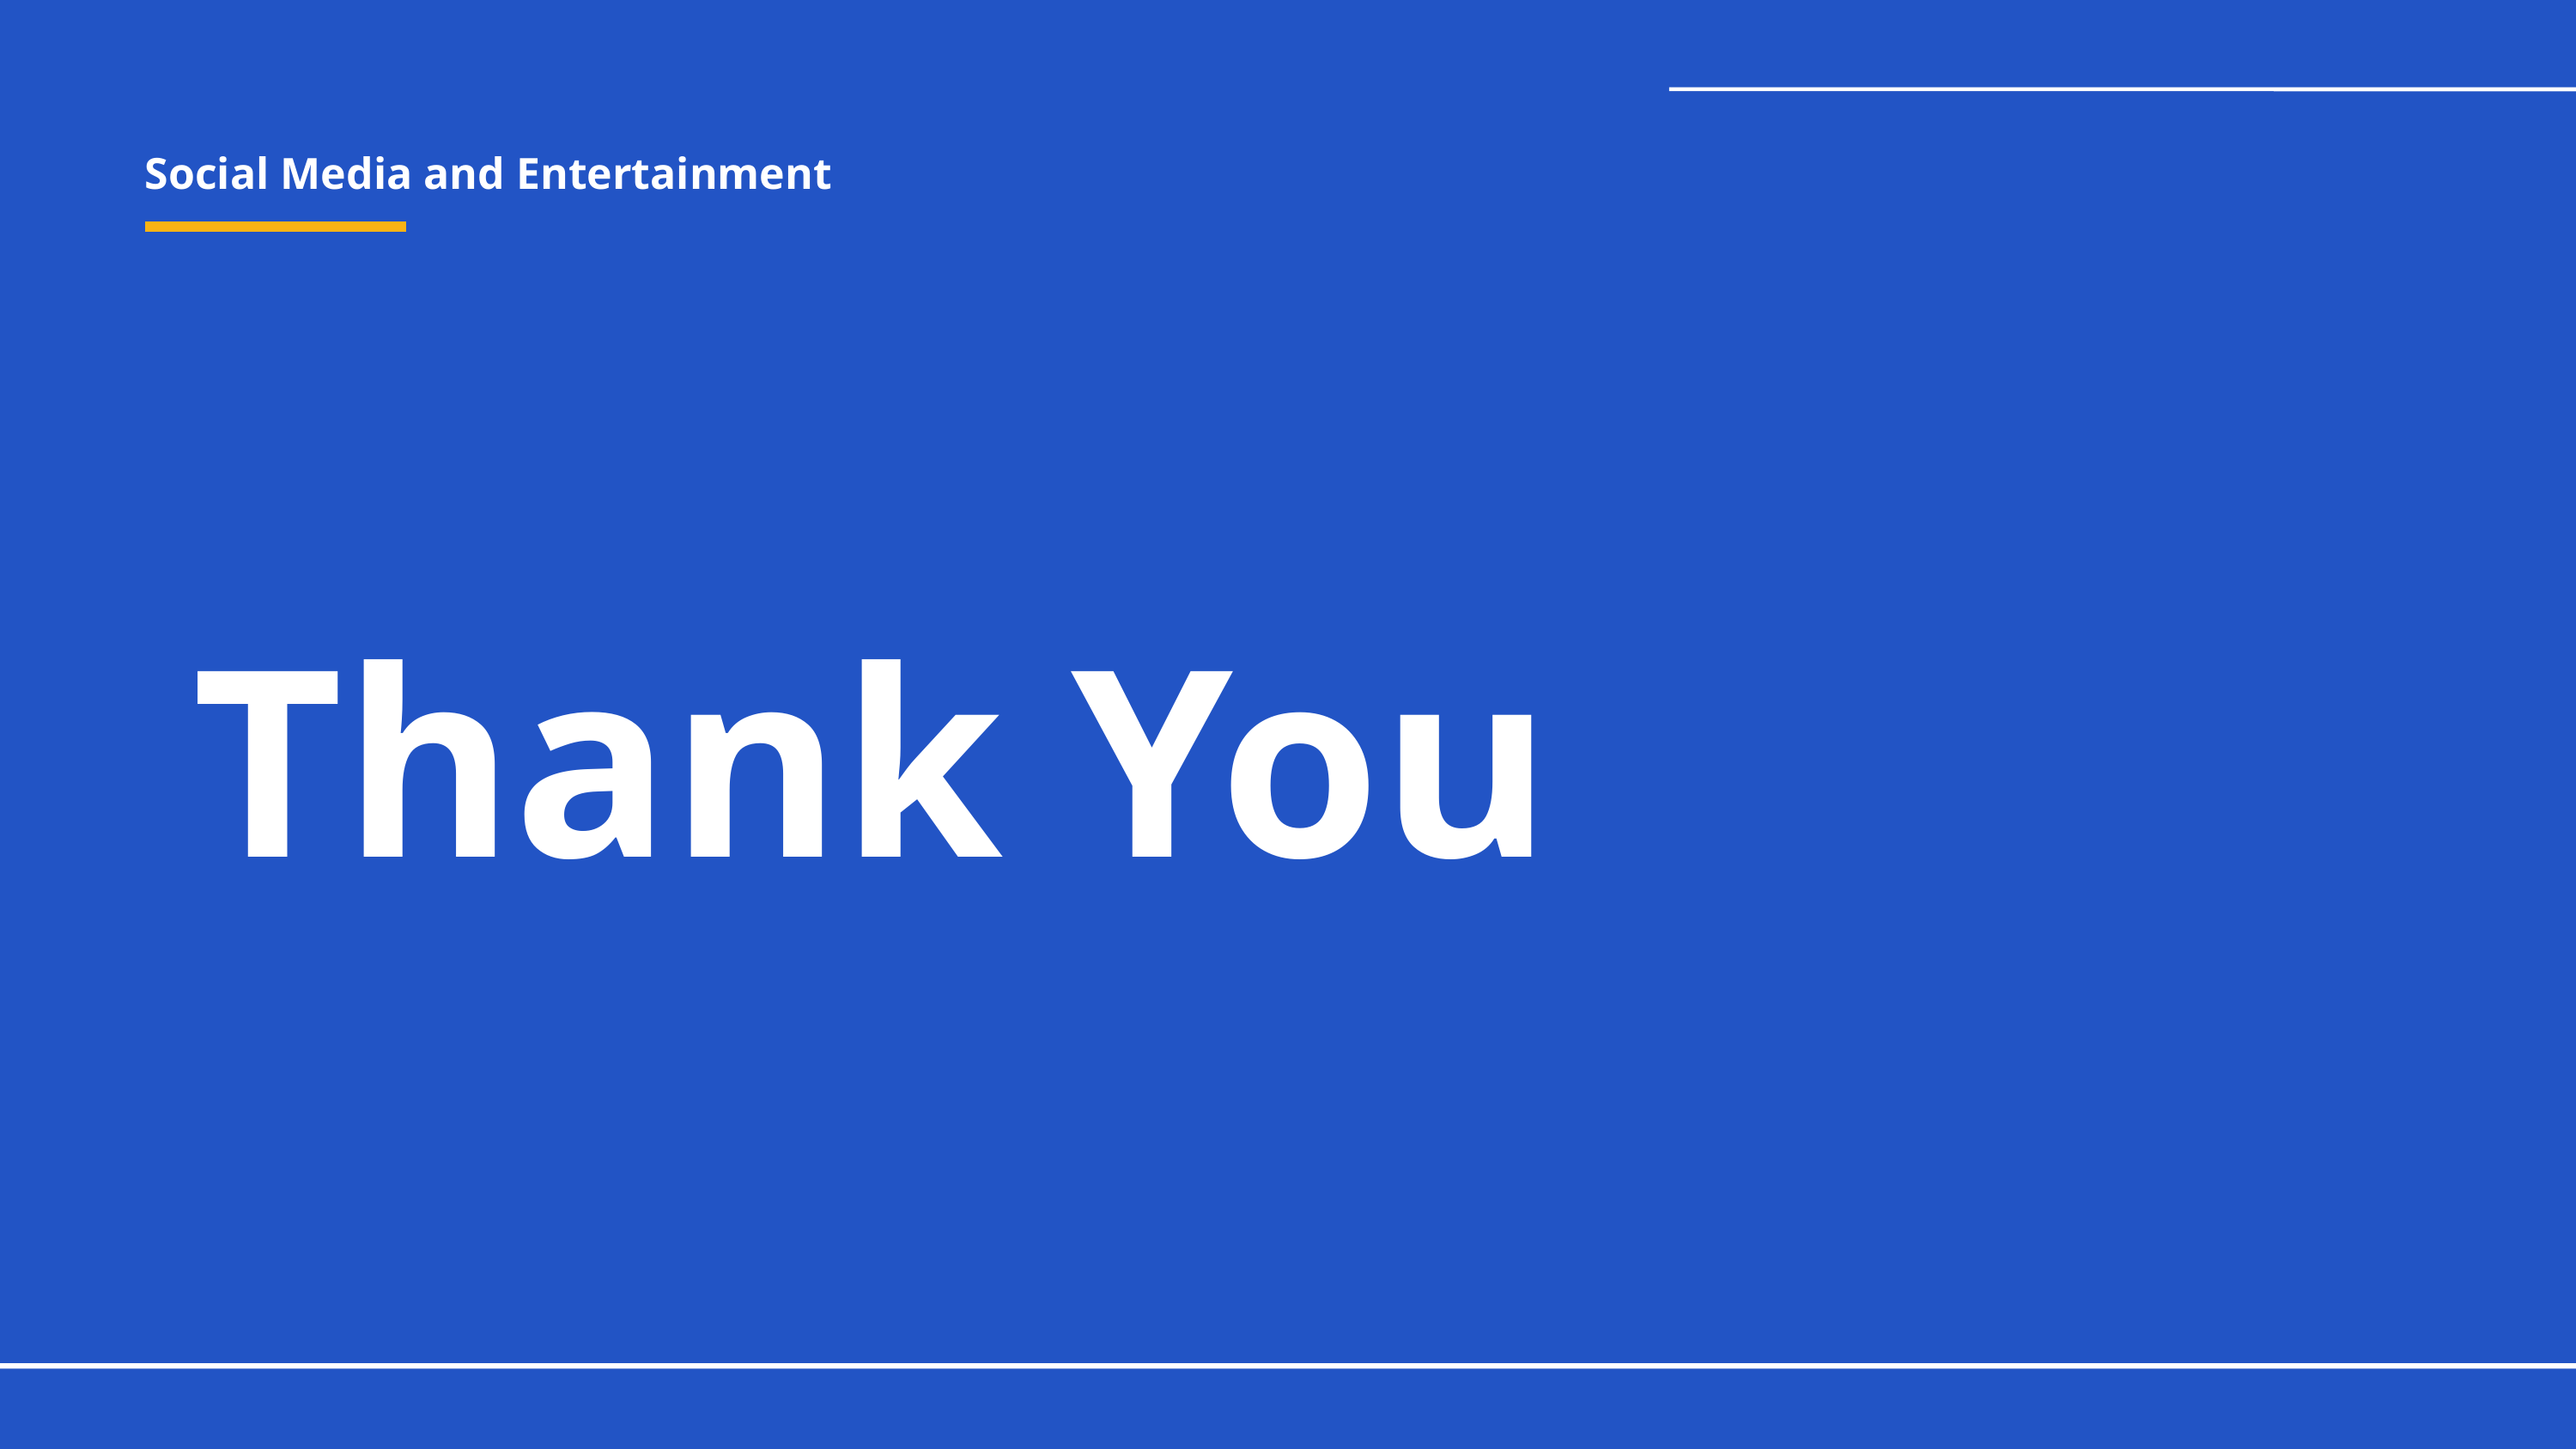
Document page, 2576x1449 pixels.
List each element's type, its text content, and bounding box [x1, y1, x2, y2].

text_box Thank You [192, 545, 2033, 910]
text_box Social Media and Entertainment [144, 137, 980, 198]
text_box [144, 221, 407, 232]
